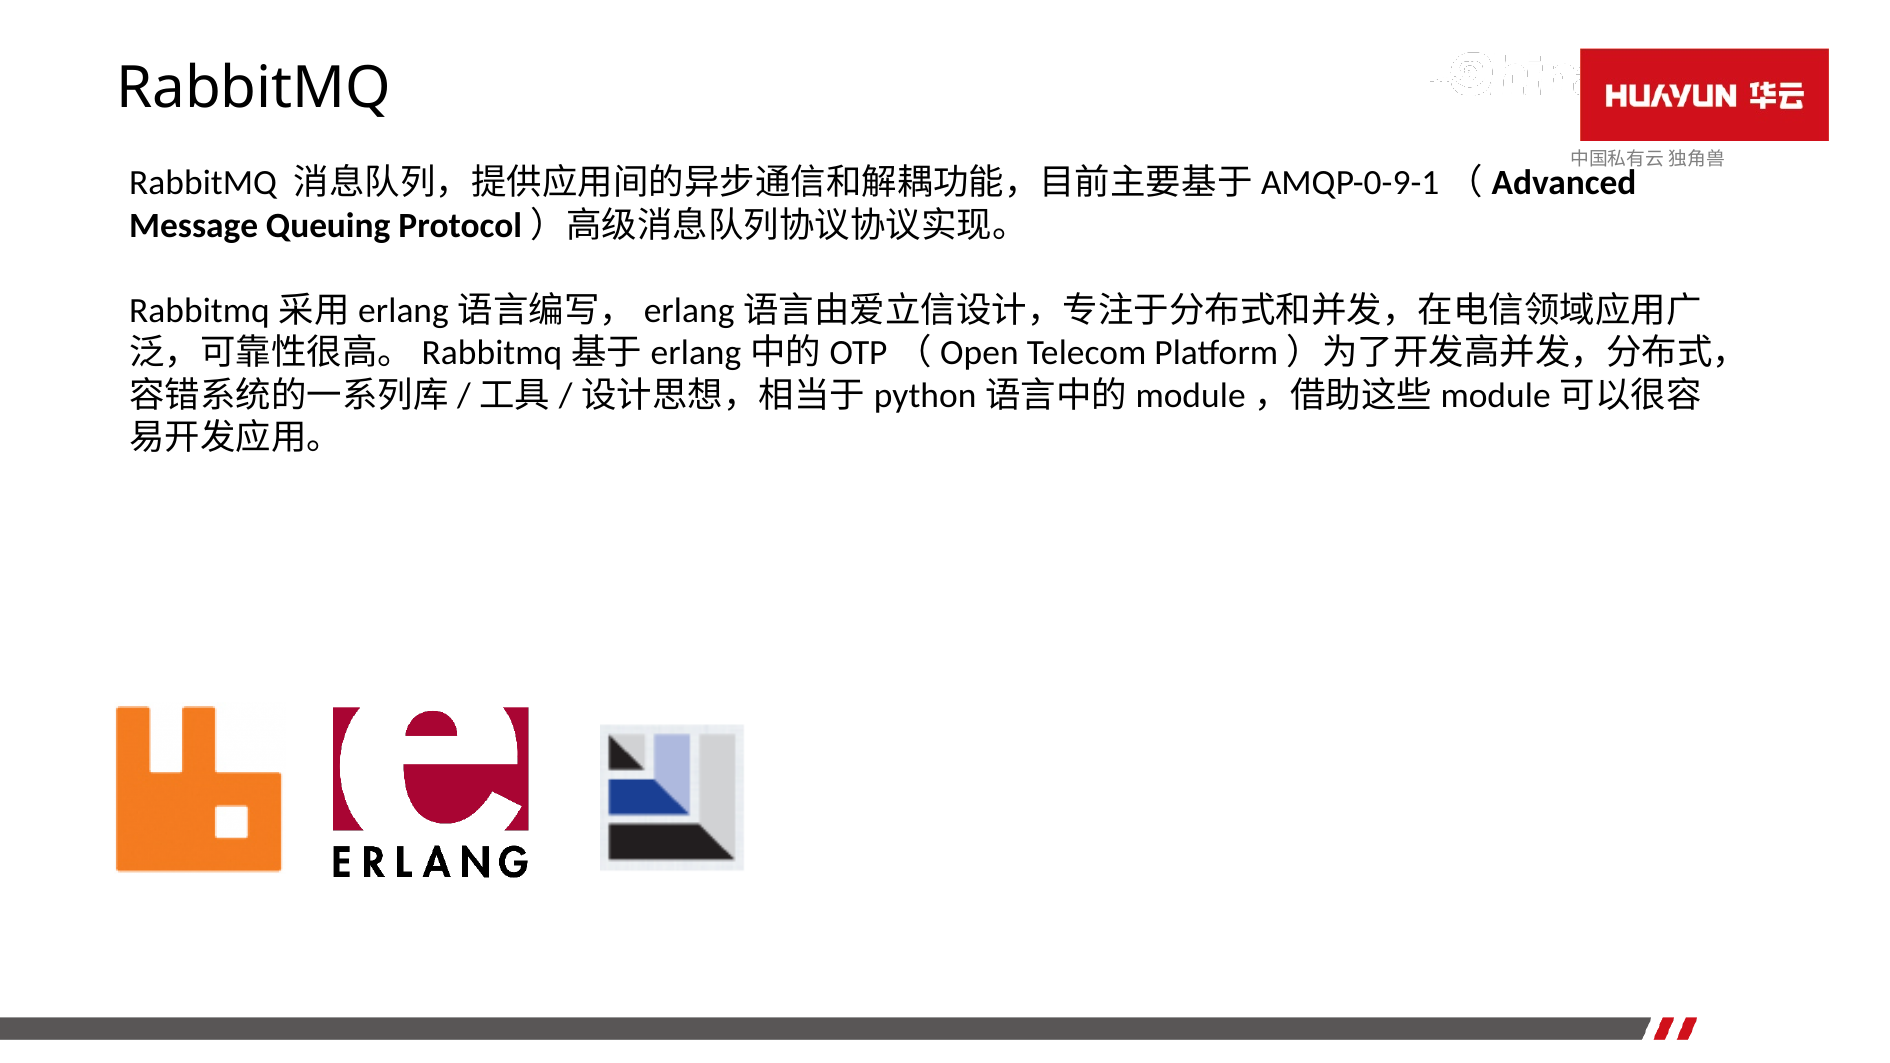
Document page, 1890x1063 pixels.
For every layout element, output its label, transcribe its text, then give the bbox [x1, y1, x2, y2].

picture [1430, 48, 1829, 141]
picture [114, 702, 286, 875]
picture [0, 1017, 1697, 1040]
title RabbitMQ [101, 50, 1732, 152]
picture [599, 723, 1347, 878]
picture [333, 707, 529, 878]
text_box RabbitMQ 消息队列，提供应用间的异步通信和解耦功能，目前主要基于AMQP-0-9-1（Advanced Message Queuing Protocol）高级消息队列协议协议实现。 Rabbitmq采用erlang语言编写，erlang语言由爱立信设计，专注于分布式和并发，在电信领域应用广泛，可靠性很高。Rabbitmq基于erlang中的OTP（Open Telecom Platform）为了开发高并发，分布式，容错系统的一系列库/工具/设计思想，相当于python语言中的module，借助这些module可以很容易开发应用。 [114, 151, 1737, 465]
